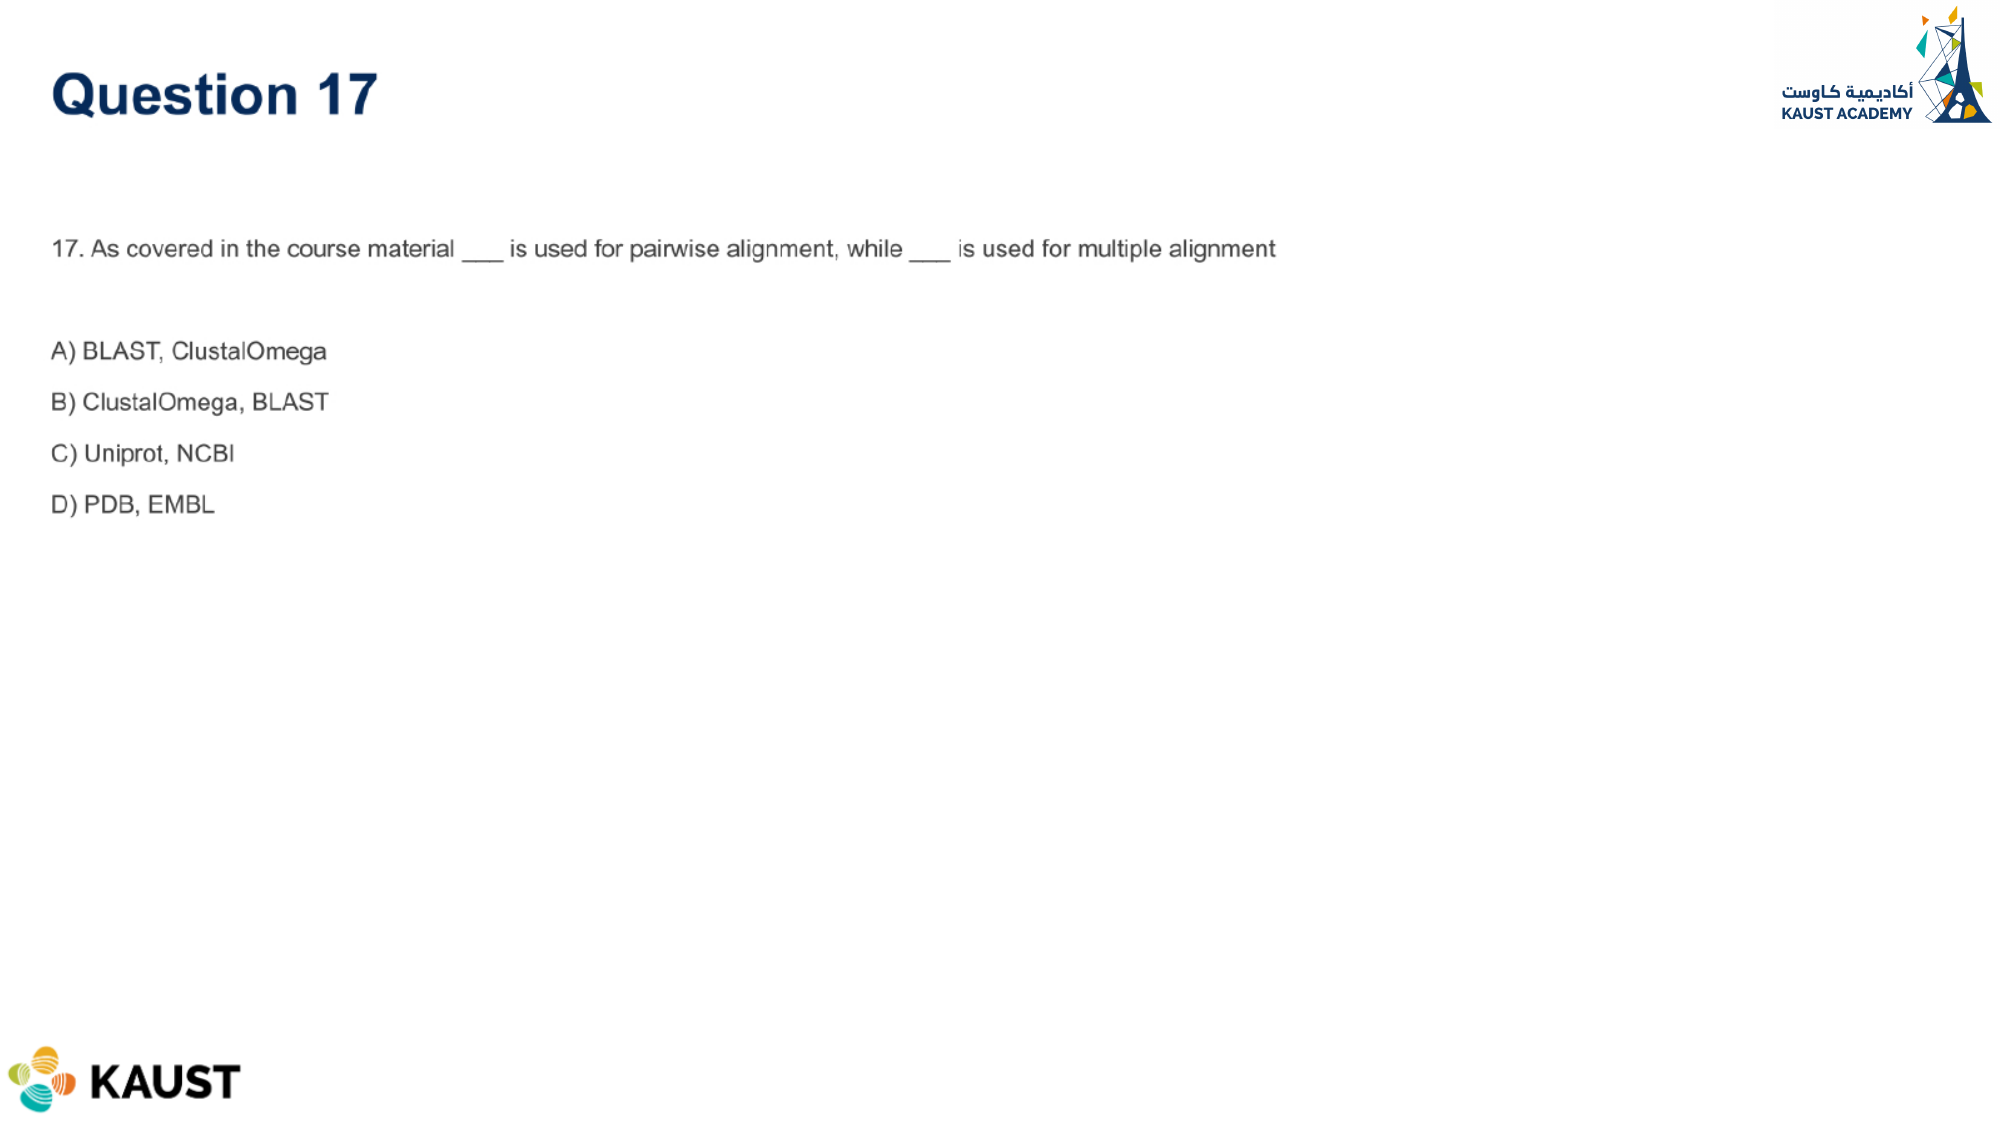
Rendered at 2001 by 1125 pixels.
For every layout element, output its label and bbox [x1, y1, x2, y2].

text_box [41, 39, 1291, 595]
picture [1774, 0, 2000, 129]
picture [1, 1037, 250, 1123]
